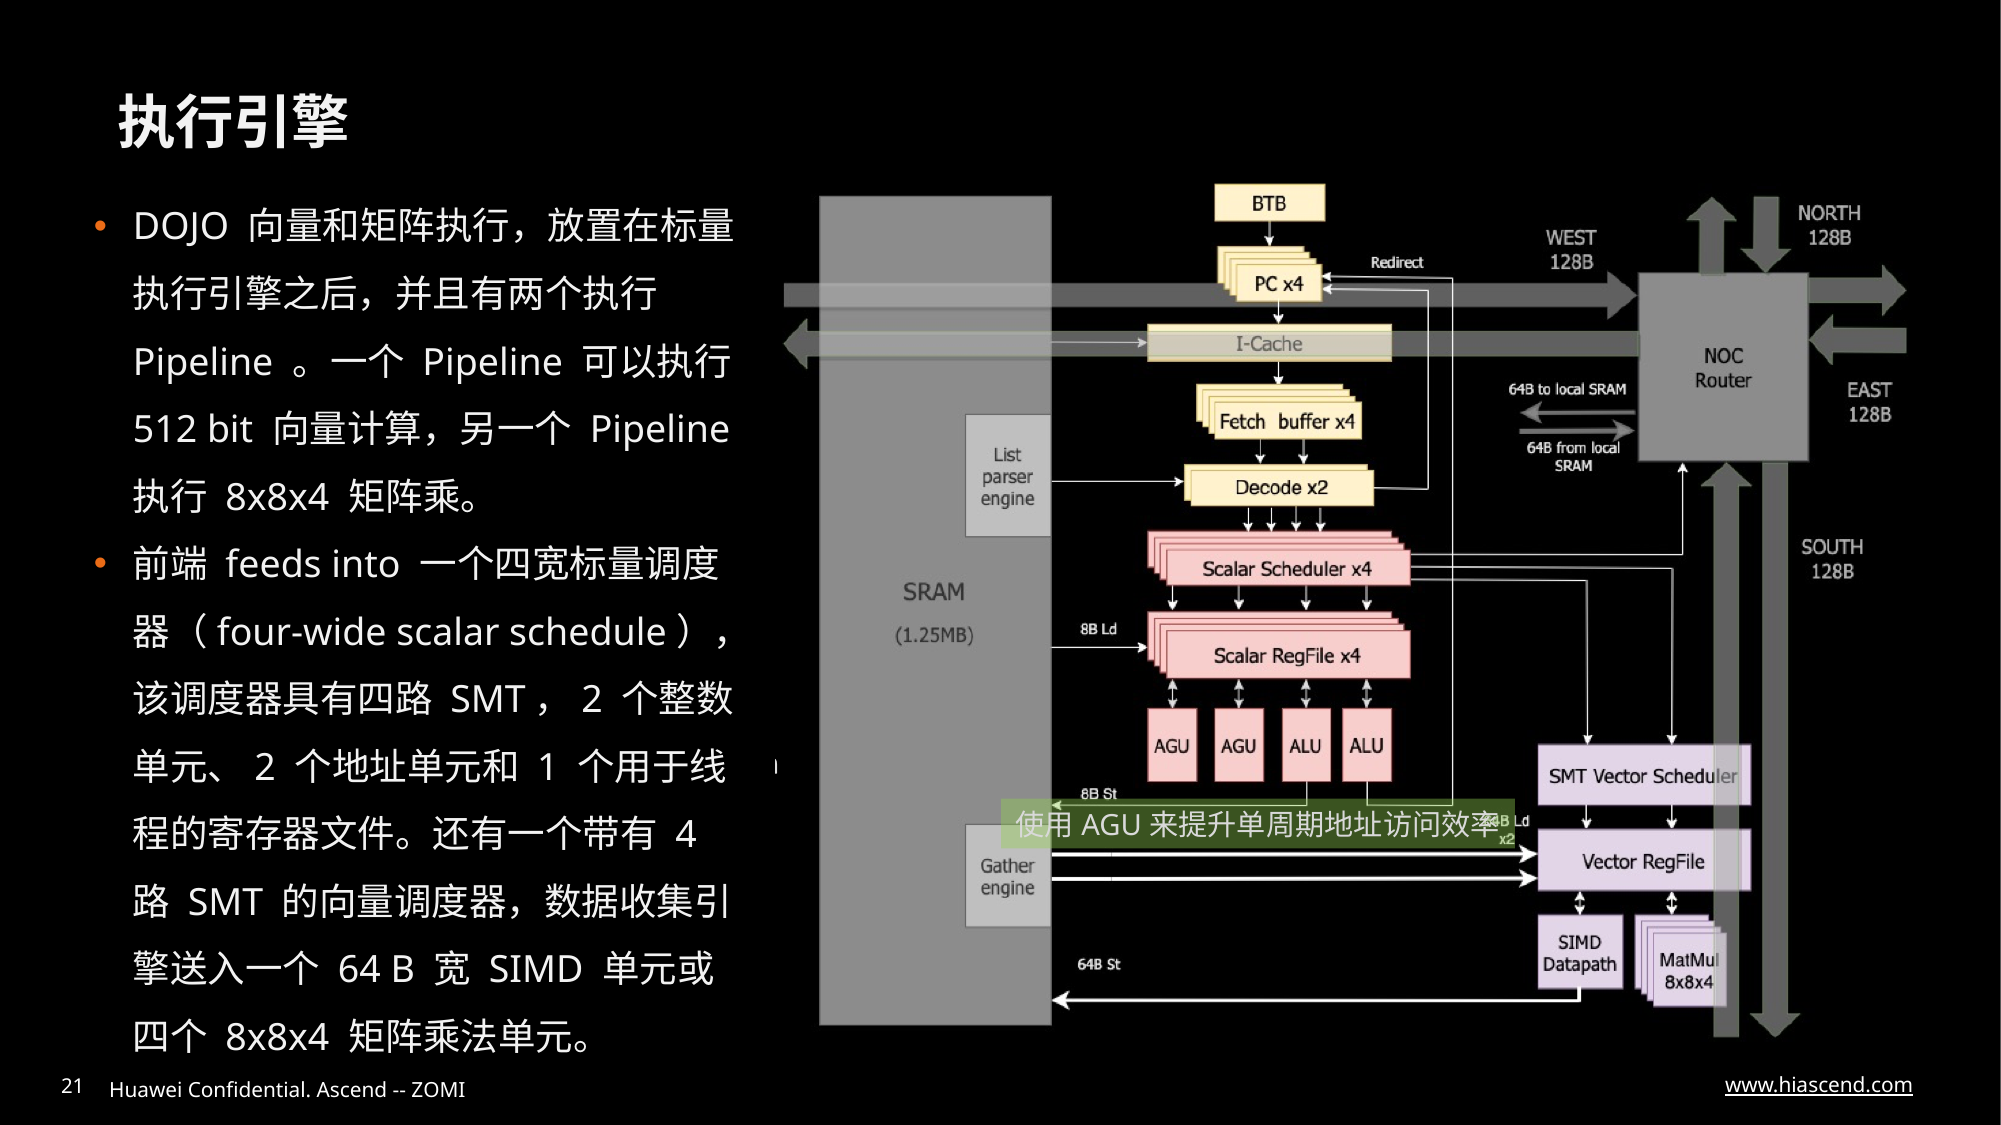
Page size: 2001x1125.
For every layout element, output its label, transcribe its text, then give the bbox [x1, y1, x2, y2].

picture [775, 168, 1920, 1048]
title 执行引擎 [102, 76, 1901, 173]
list DOJO 向量和矩阵执行，放置在标量执行引擎之后，并且有两个执行 Pipeline 。一个 Pipeline 可以执行 512 bit 向量计算，另一个 Pipeline 执行 8x8x4 矩阵乘。 前端 feeds into 一个四宽标量调度器（four-wide scalar schedule），该调度器具有四路 SMT，2 个整数单元、2 个地址单元和 1 个用于线程的寄存器文件。还有一个带有 4 路 SMT 的向量调度器，数据收集引擎送入一个 64 B 宽 SIMD 单元或四个 8x8x4 矩阵乘法单元。 [79, 172, 765, 1071]
